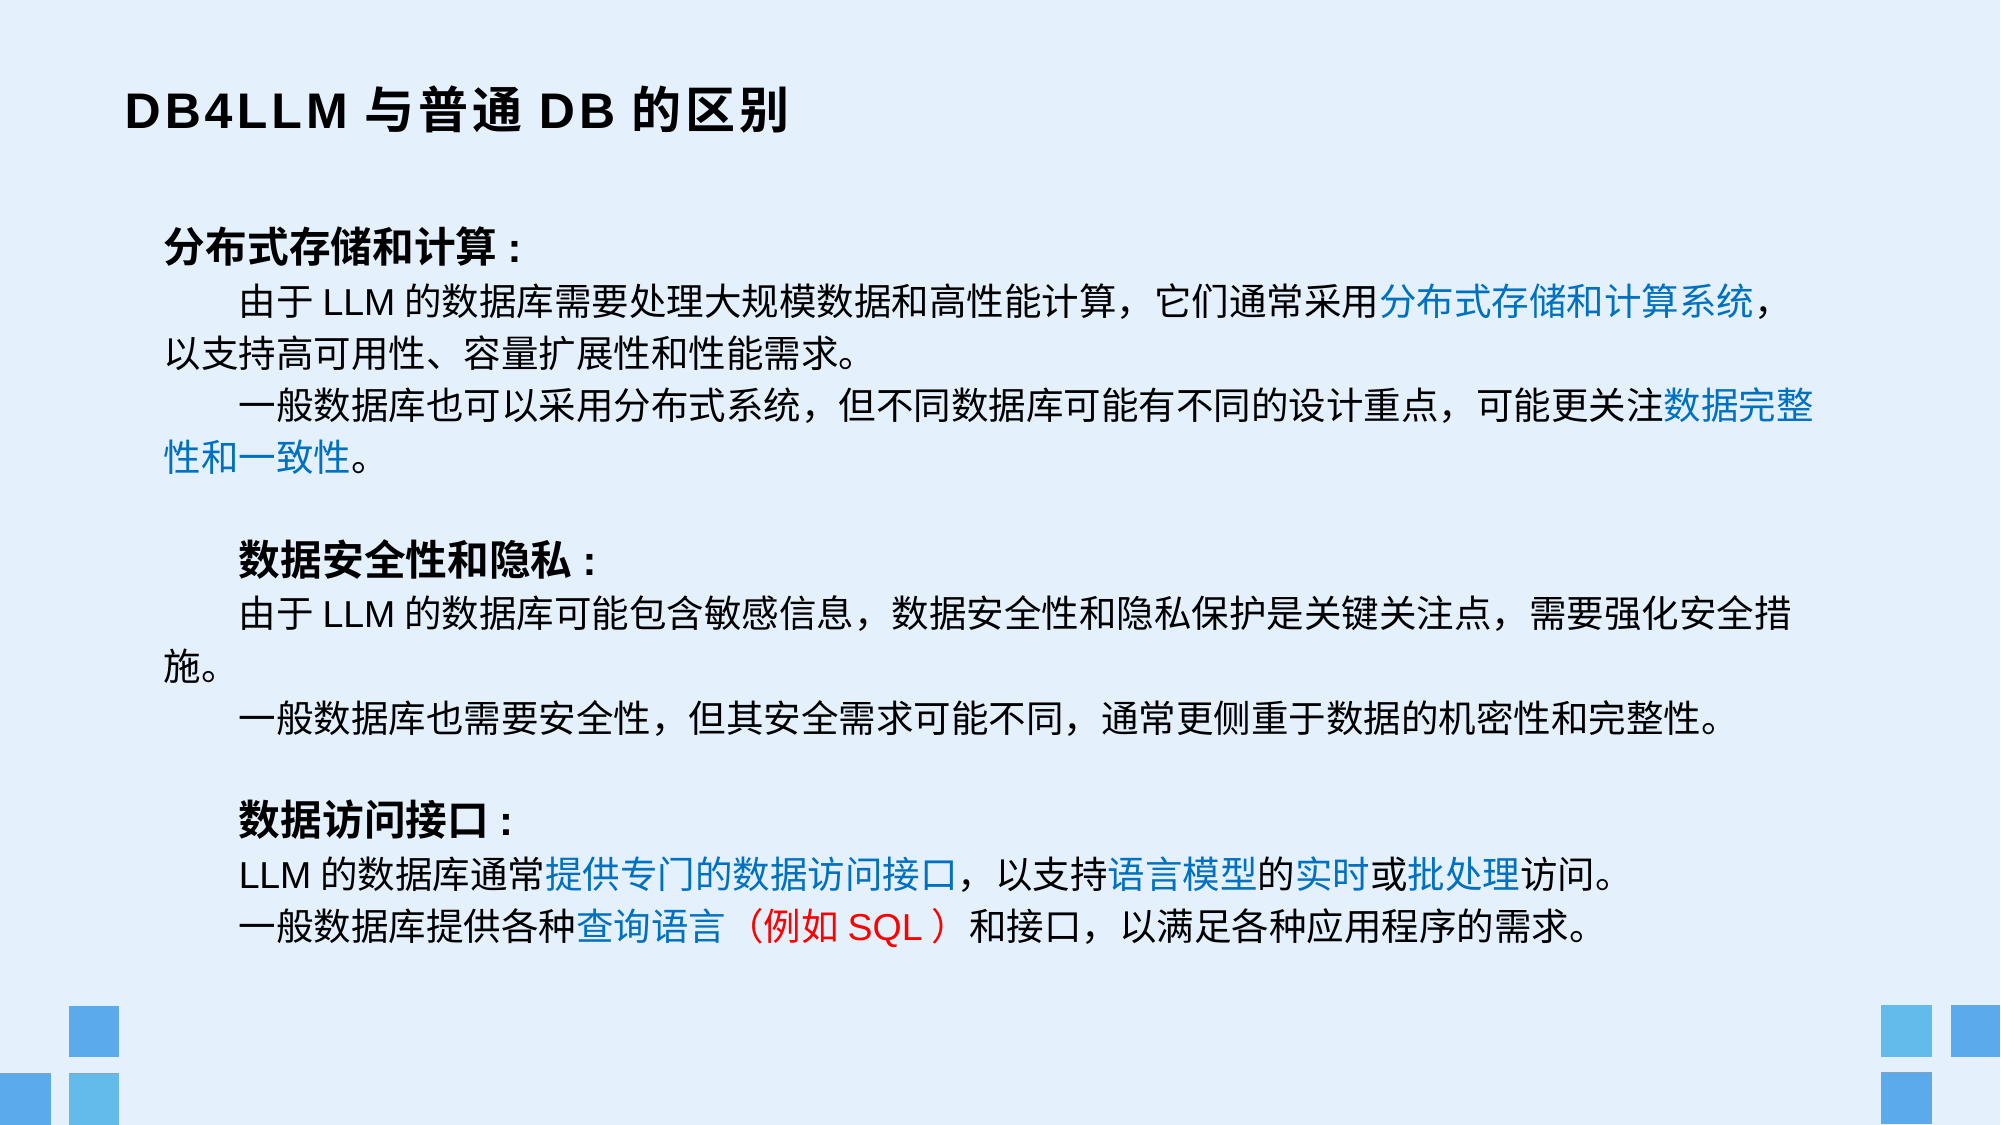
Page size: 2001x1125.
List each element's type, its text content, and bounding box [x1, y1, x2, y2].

title DB4LLM与普通DB的区别 [109, 72, 1891, 146]
picture [0, 1006, 119, 1125]
text_box 分布式存储和计算: 由于LLM的数据库需要处理大规模数据和高性能计算，它们通常采用分布式存储和计算系统，以支持高可用性、容量扩展性和性能需求。 一般数据库也可以采用分布式系统，但不同数据库可能有不同的设计重点，可能更关注数据完整性和一致性。 数据安全性和隐私: 由于LLM的数据库可能包含敏感信息，数据安全性和隐私保护是关键关注点，需要强化安全措施。 一般数据库也需要安全性，但其安全需求可能不同，通常更侧重于数据的机密性和完整性。 数据访问接口: LLM的数据库通常提供专门的数据访问接口，以支持语言模型的实时或批处理访问。 一般数据库提供各种查询语言（例如SQL）和接口，以满足各种应用程序的需求。 [148, 211, 1837, 956]
picture [1881, 1005, 2000, 1124]
